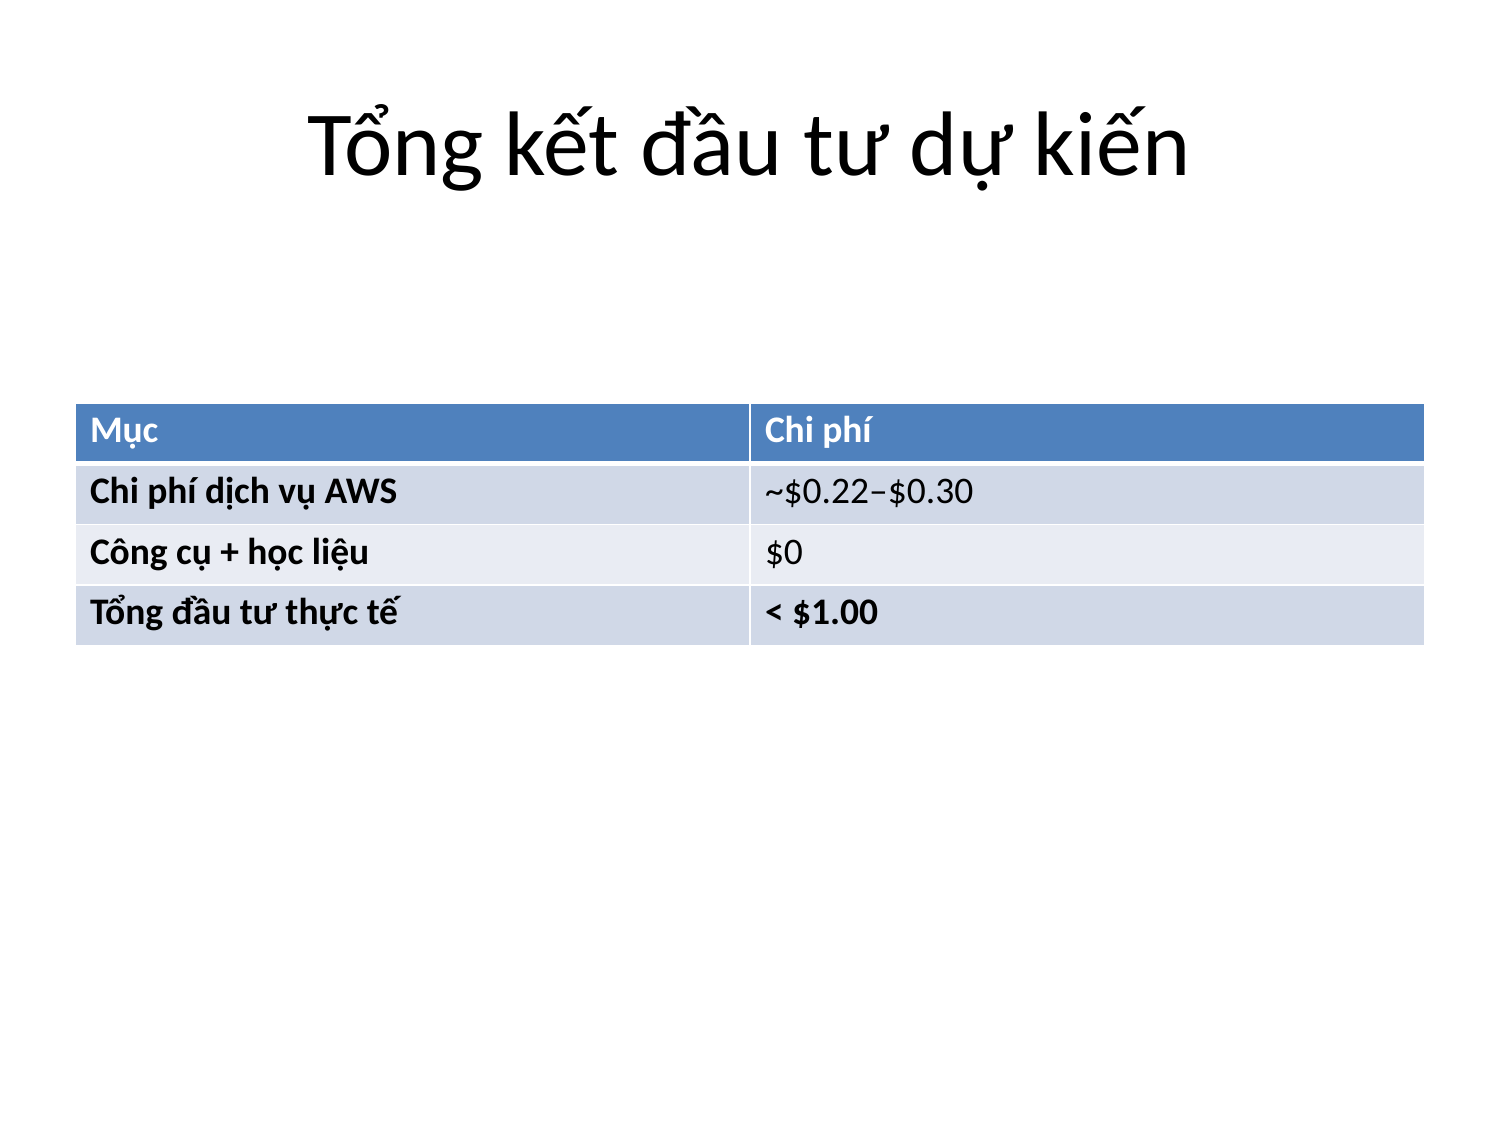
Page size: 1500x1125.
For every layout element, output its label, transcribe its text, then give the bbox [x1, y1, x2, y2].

table_cell Chi phí dịch vụ AWS [76, 466, 749, 524]
table_header Mục [76, 404, 749, 461]
table_header Chi phí [751, 404, 1424, 461]
table_cell Tổng đầu tư thực tế [76, 586, 749, 645]
title Tổng kết đầu tư dự kiến [75, 45, 1425, 233]
table_cell < $1.00 [751, 586, 1424, 645]
table_cell Công cụ + học liệu [76, 525, 749, 584]
table_cell $0 [751, 525, 1424, 584]
table_cell ~$0.22–$0.30 [751, 466, 1424, 524]
